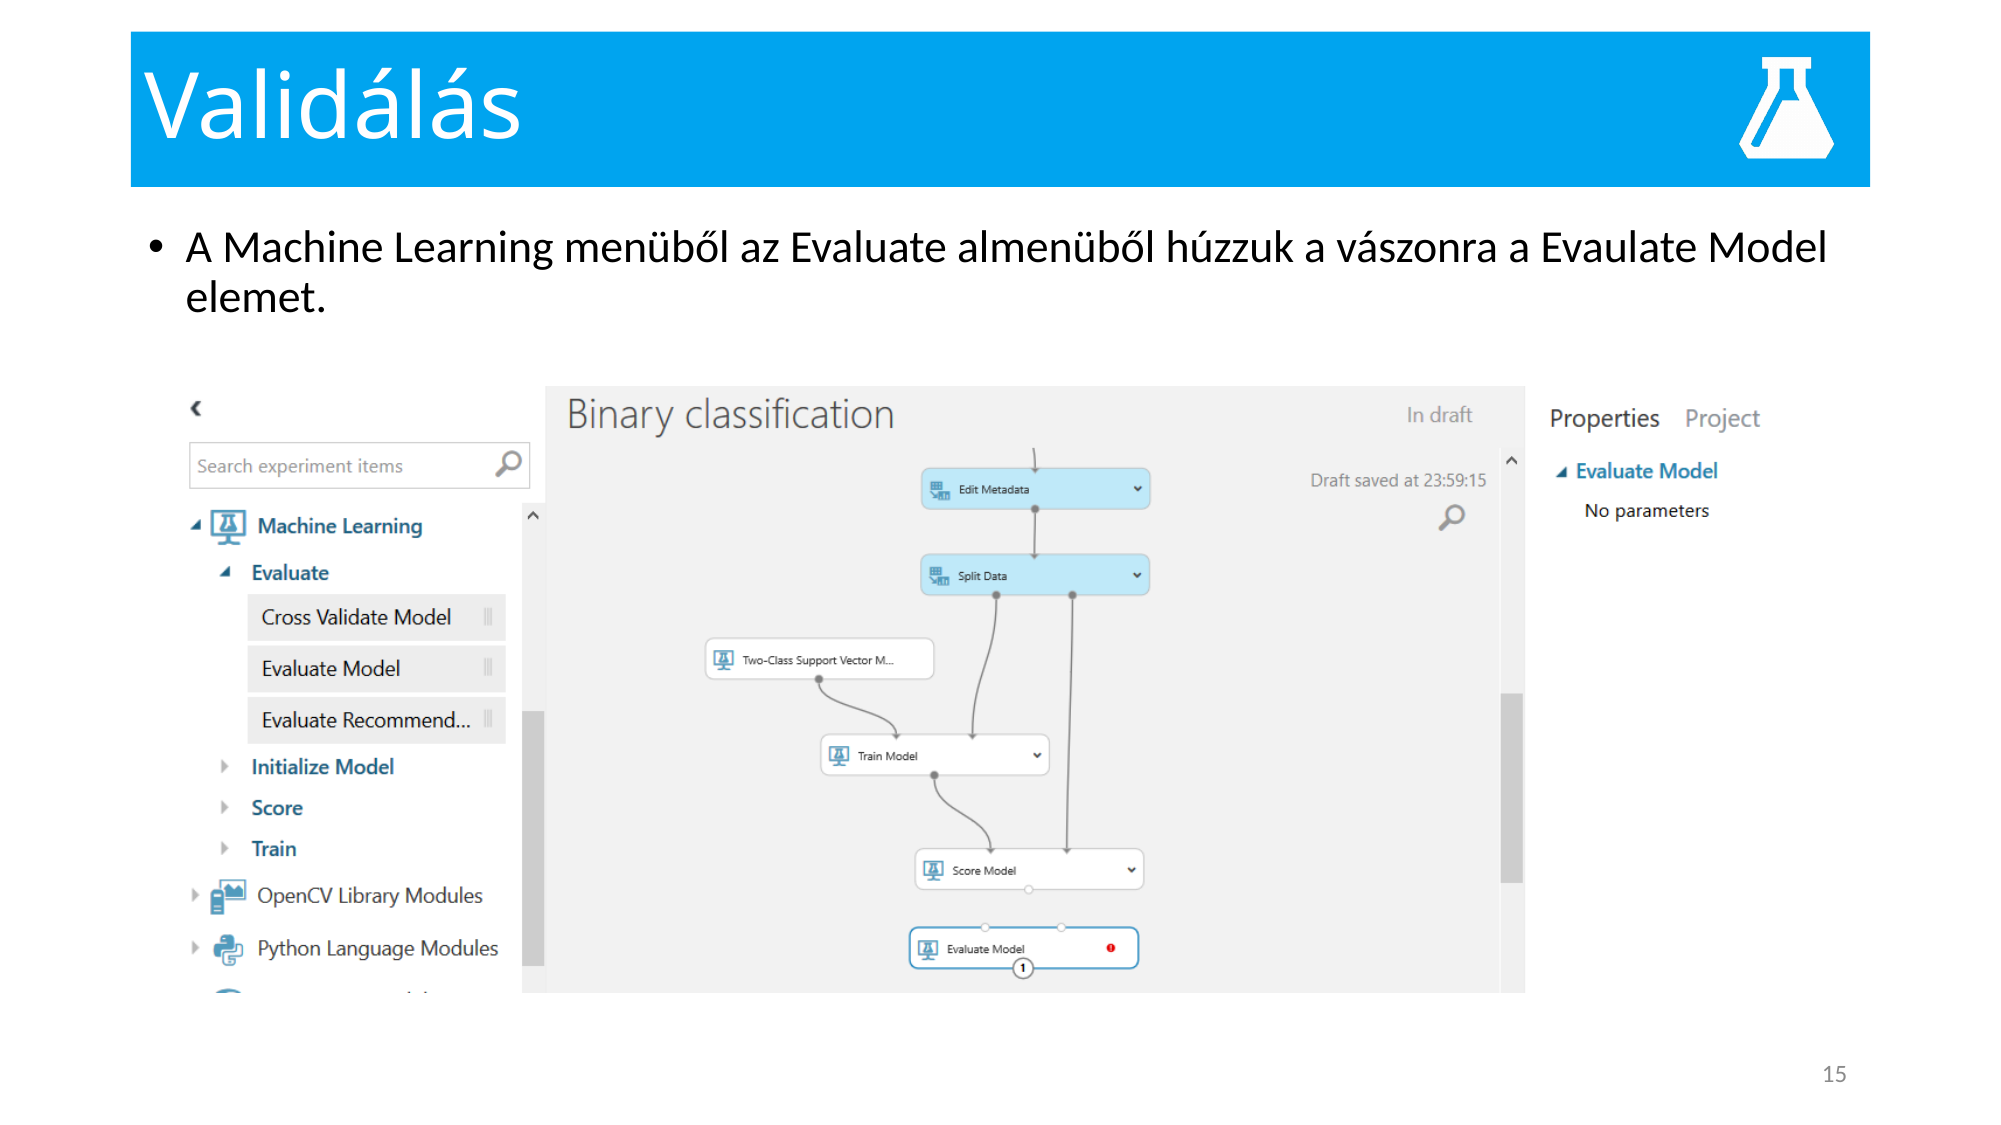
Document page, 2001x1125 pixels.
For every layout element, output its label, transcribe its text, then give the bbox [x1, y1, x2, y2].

picture [187, 386, 1816, 993]
slide_number 15 [1412, 1042, 1863, 1103]
list A Machine Learning menüből az Evaluate almenüből húzzuk a vászonra a Evaulate Model elemet. [133, 215, 1871, 993]
title Validálás [129, 31, 1701, 187]
picture [1740, 58, 1833, 158]
